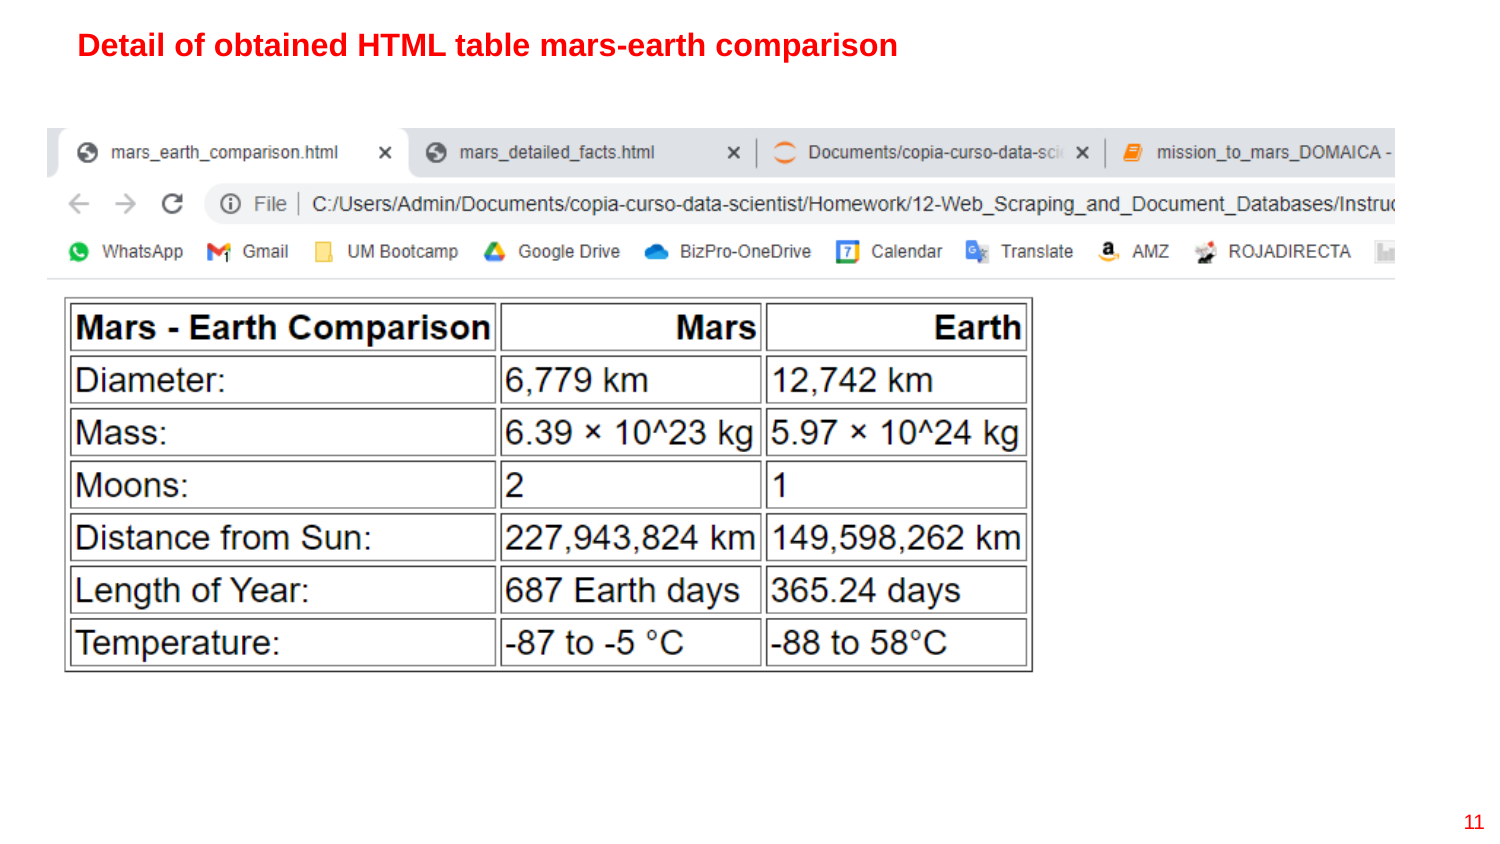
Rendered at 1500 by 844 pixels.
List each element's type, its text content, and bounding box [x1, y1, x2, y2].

title Detail of obtained HTML table mars-earth comparison [62, 16, 1410, 71]
picture [47, 128, 1395, 741]
slide_number 11 [1149, 798, 1500, 844]
